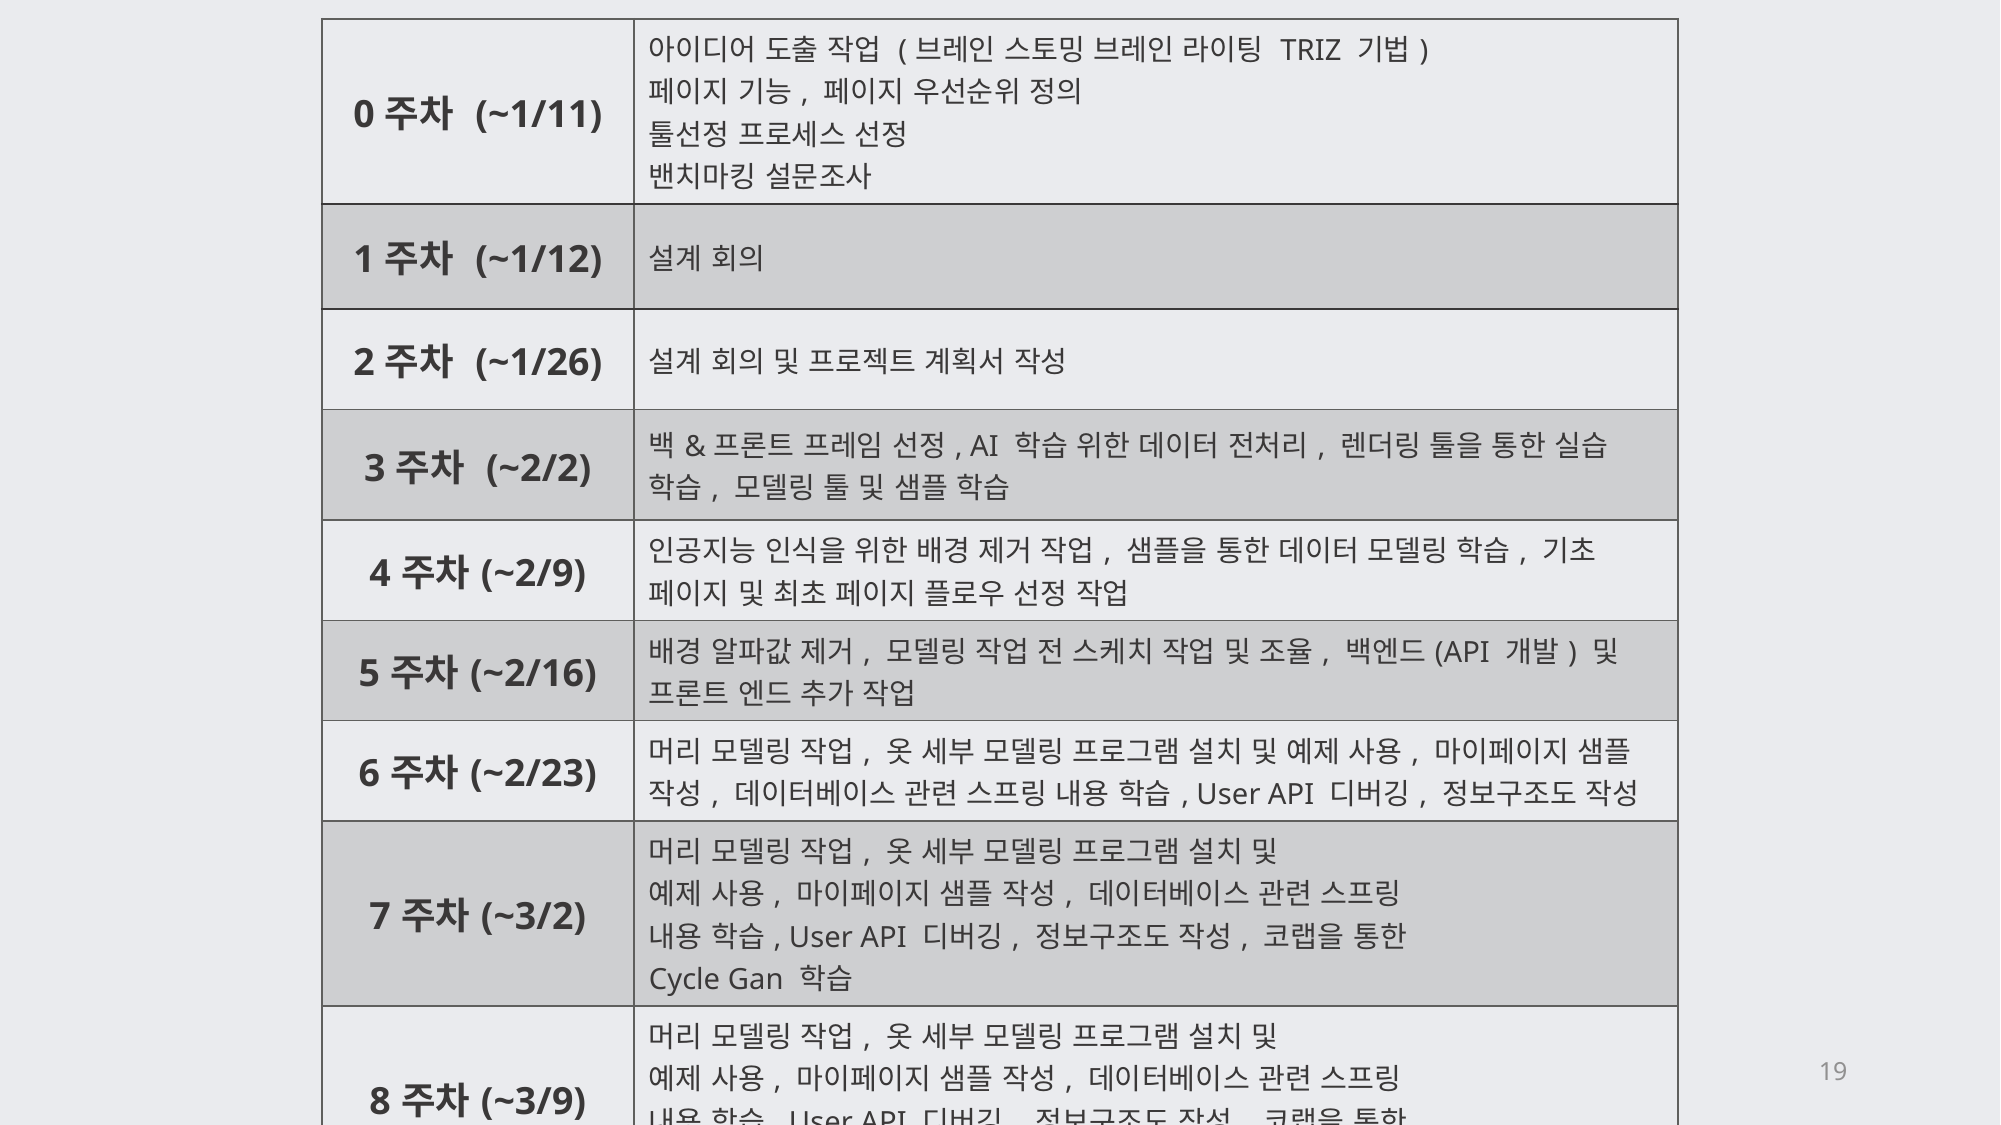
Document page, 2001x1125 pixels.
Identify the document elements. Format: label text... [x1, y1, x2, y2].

table_cell 6주차(~2/23) [323, 721, 633, 820]
table_cell 머리 모델링 작업, 옷 세부 모델링 프로그램 설치 및 예제 사용, 마이페이지 샘플 작성, 데이터베이스 관련 스프링 내용 학습, User API 디버깅, 정보구조도 작성, 코랩을 통한 Cycle Gan 학습 [635, 822, 1677, 1005]
table_header 아이디어 도출 작업 (브레인 스토밍 브레인 라이팅 TRIZ 기법) 페이지 기능, 페이지 우선순위 정의 툴선정 프로세스 선정 밴치마킹 설문조사 [635, 20, 1677, 203]
table_cell 2주차 (~1/26) [323, 310, 633, 409]
slide_number 19 [1412, 1042, 1863, 1103]
table_cell 8주차(~3/9) [323, 1007, 633, 1125]
table_cell 7주차(~3/2) [323, 822, 633, 1005]
table_cell 설계 회의 및 프로젝트 계획서 작성 [635, 310, 1677, 409]
table_cell 3주차 (~2/2) [323, 410, 633, 519]
table_cell 설계 회의 [635, 205, 1677, 308]
table_cell 머리 모델링 작업, 옷 세부 모델링 프로그램 설치 및 예제 사용, 마이페이지 샘플 작성, 데이터베이스 관련 스프링 내용 학습, User API 디버깅, 정보구조도 작성 [635, 721, 1677, 820]
table_cell 1주차 (~1/12) [323, 205, 633, 308]
table_cell 인공지능 인식을 위한 배경 제거 작업, 샘플을 통한 데이터 모델링 학습, 기초 페이지 및 최초 페이지 플로우 선정 작업 [635, 521, 1677, 620]
table_cell 백&프론트 프레임 선정, AI 학습 위한 데이터 전처리, 렌더링 툴을 통한 실습 학습, 모델링 툴 및 샘플 학습 [635, 410, 1677, 519]
table_cell 4주차(~2/9) [323, 521, 633, 620]
table_cell 배경 알파값 제거, 모델링 작업 전 스케치 작업 및 조율, 백엔드(API 개발) 및 프론트 엔드 추가 작업 [635, 621, 1677, 720]
table_header 0주차 (~1/11) [323, 20, 633, 203]
table_cell 5주차(~2/16) [323, 621, 633, 720]
table_cell 머리 모델링 작업, 옷 세부 모델링 프로그램 설치 및 예제 사용, 마이페이지 샘플 작성, 데이터베이스 관련 스프링 내용 학습, User API 디버깅, 정보구조도 작성, 코랩을 통한 Cycle Gan 학습 [635, 1007, 1677, 1125]
